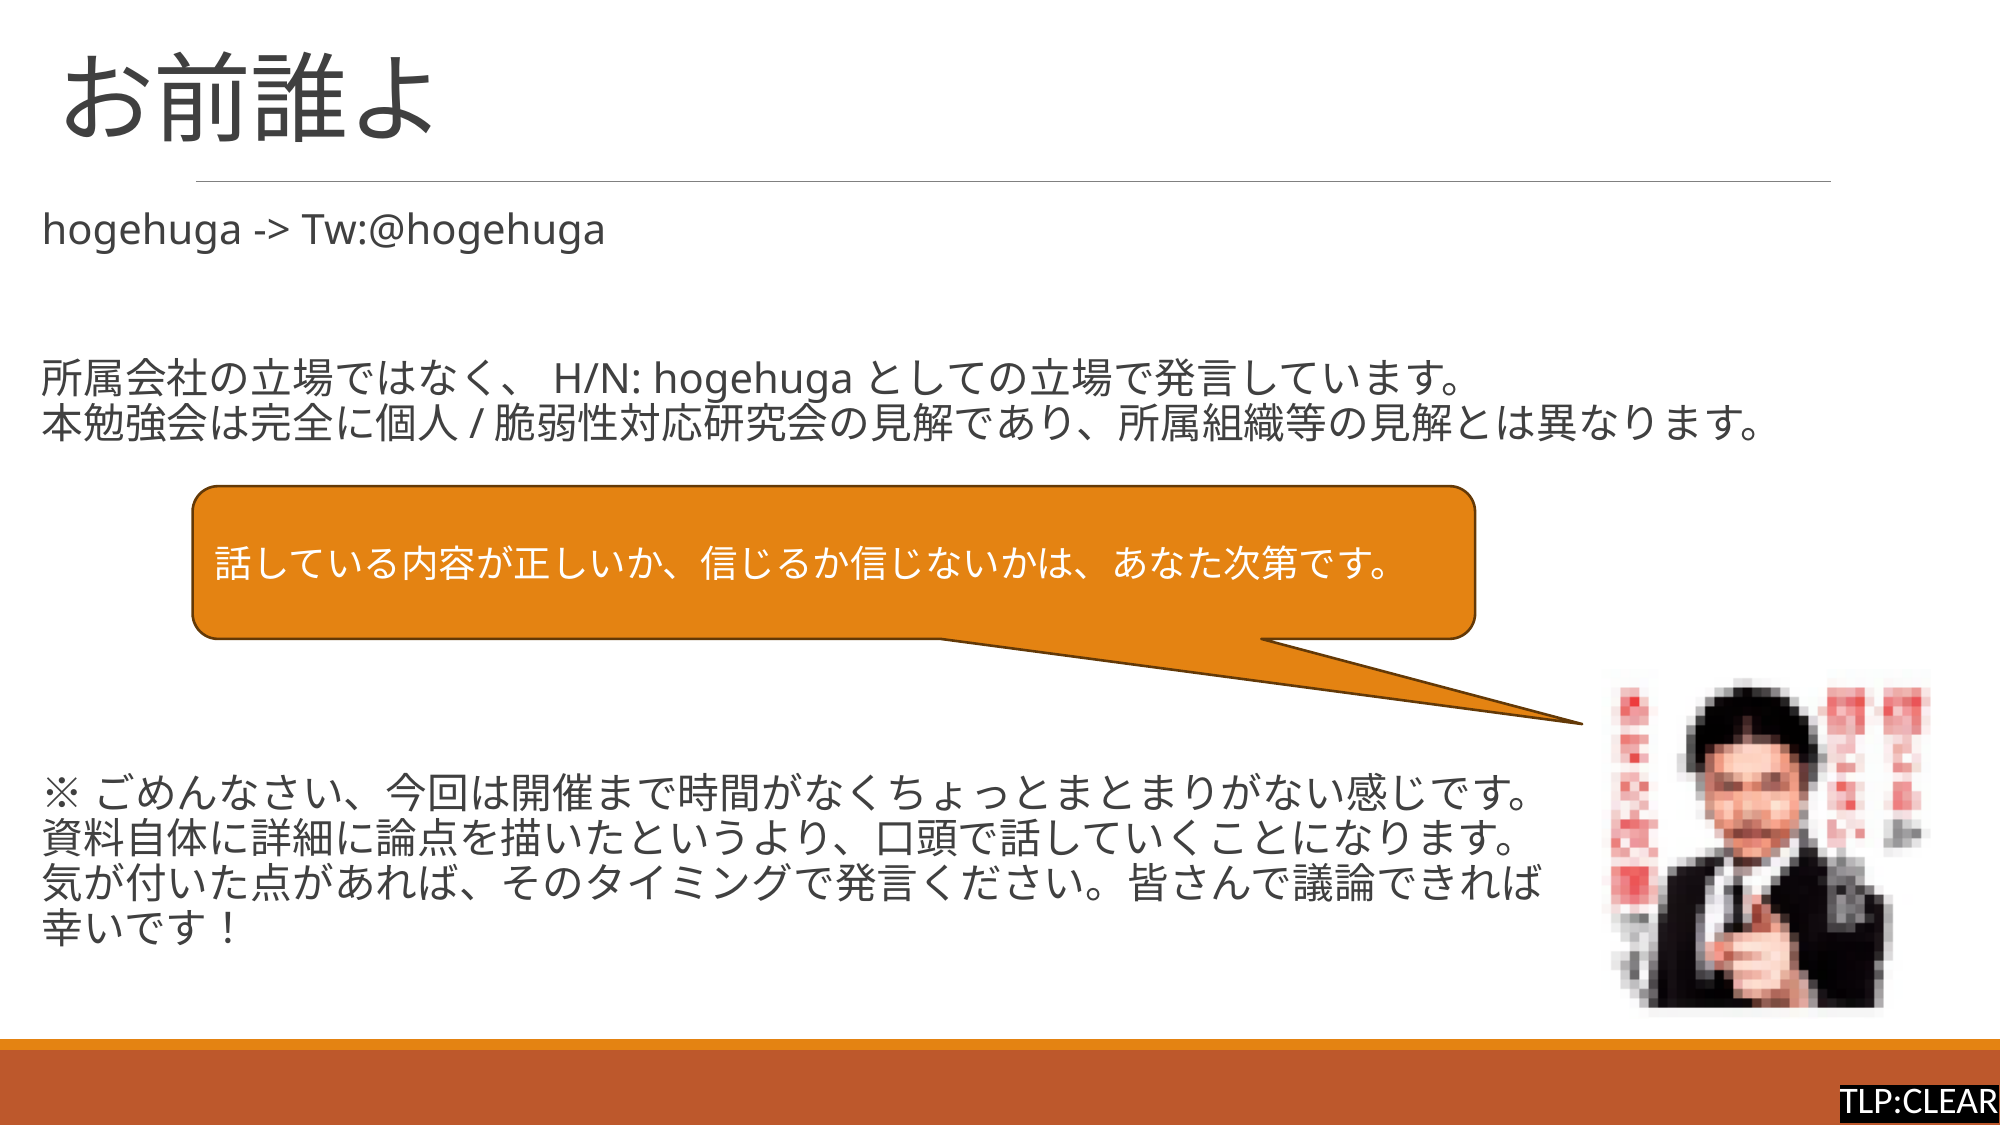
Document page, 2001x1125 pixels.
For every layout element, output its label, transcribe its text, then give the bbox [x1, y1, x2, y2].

title お前誰よ [41, 47, 1969, 163]
text_box 話している内容が正しいか、信じるか信じないかは、あなた次第です。 [191, 484, 1551, 722]
picture [1554, 669, 1959, 1019]
list hogehuga -> Tw:@hogehuga 所属会社の立場ではなく、H/N: hogehugaとしての立場で発言しています。 本勉強会は完全に個人/脆弱性対応研究会の見解であり、所属組織等の見解とは異なります。 ※ごめんなさい、今回は開催まで時間がなくちょっとまとまりがない感じです。 資料自体に詳細に論点を描いたというより、口頭で話していくことになります。 気が付いた点があれば、そのタイミングで発言ください。皆さんで議論できれば 幸いです！ [41, 201, 1969, 1019]
